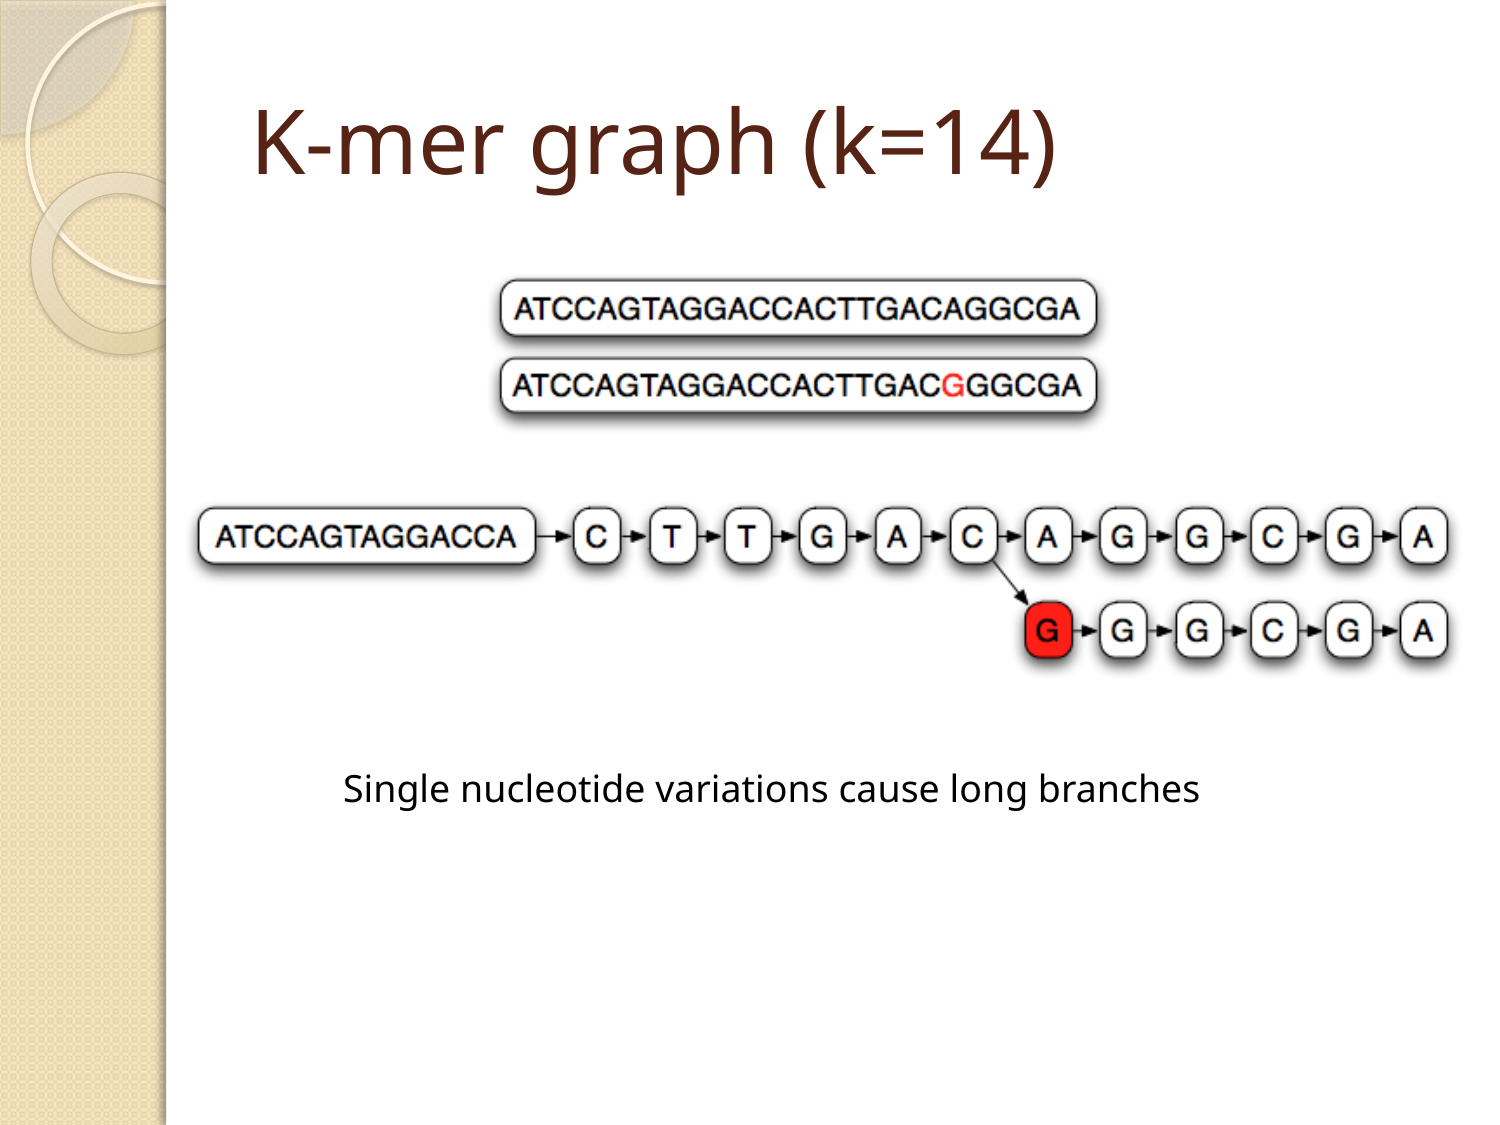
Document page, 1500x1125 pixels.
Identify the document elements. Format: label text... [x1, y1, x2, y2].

text_box Single nucleotide variations cause long branches [328, 758, 1217, 818]
title K-mer graph (k=14) [235, 45, 1466, 233]
picture [178, 268, 1466, 683]
